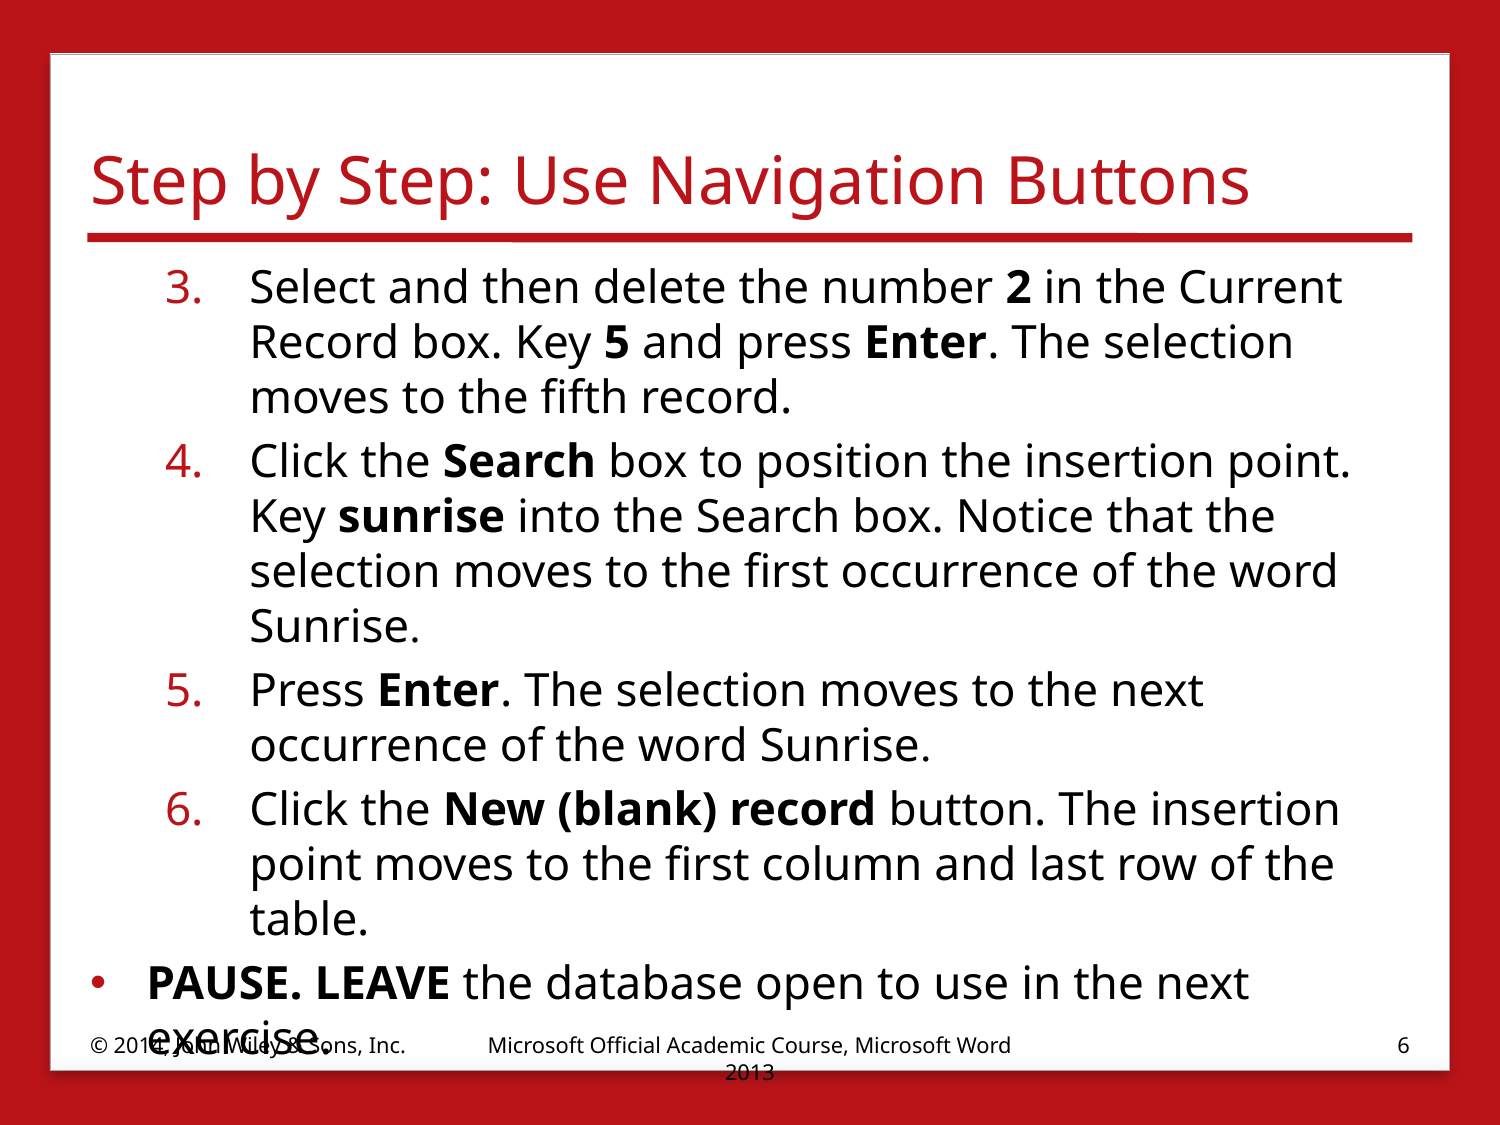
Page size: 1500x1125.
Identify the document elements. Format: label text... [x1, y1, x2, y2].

slide_number © 2014, John Wiley & Sons, Inc. [74, 1024, 426, 1103]
slide_number 6 [1074, 1024, 1426, 1103]
list Select and then delete the number 2 in the Current Record box. Key 5 and press Enter. The selection moves to the fifth record. Click the Search box to position the insertion point. Key sunrise into the Search box. Notice that the selection moves to the first occurrence of the word Sunrise. Press Enter. The selection moves to the next occurrence of the word Sunrise. Click the New (blank) record button. The insertion point moves to the first column and last row of the table. PAUSE. LEAVE the database open to use in the next exercise. [75, 249, 1425, 1063]
footer Microsoft Official Academic Course, Microsoft Word 2013 [449, 1024, 1051, 1103]
title Step by Step: Use Navigation Buttons [74, 74, 1426, 226]
